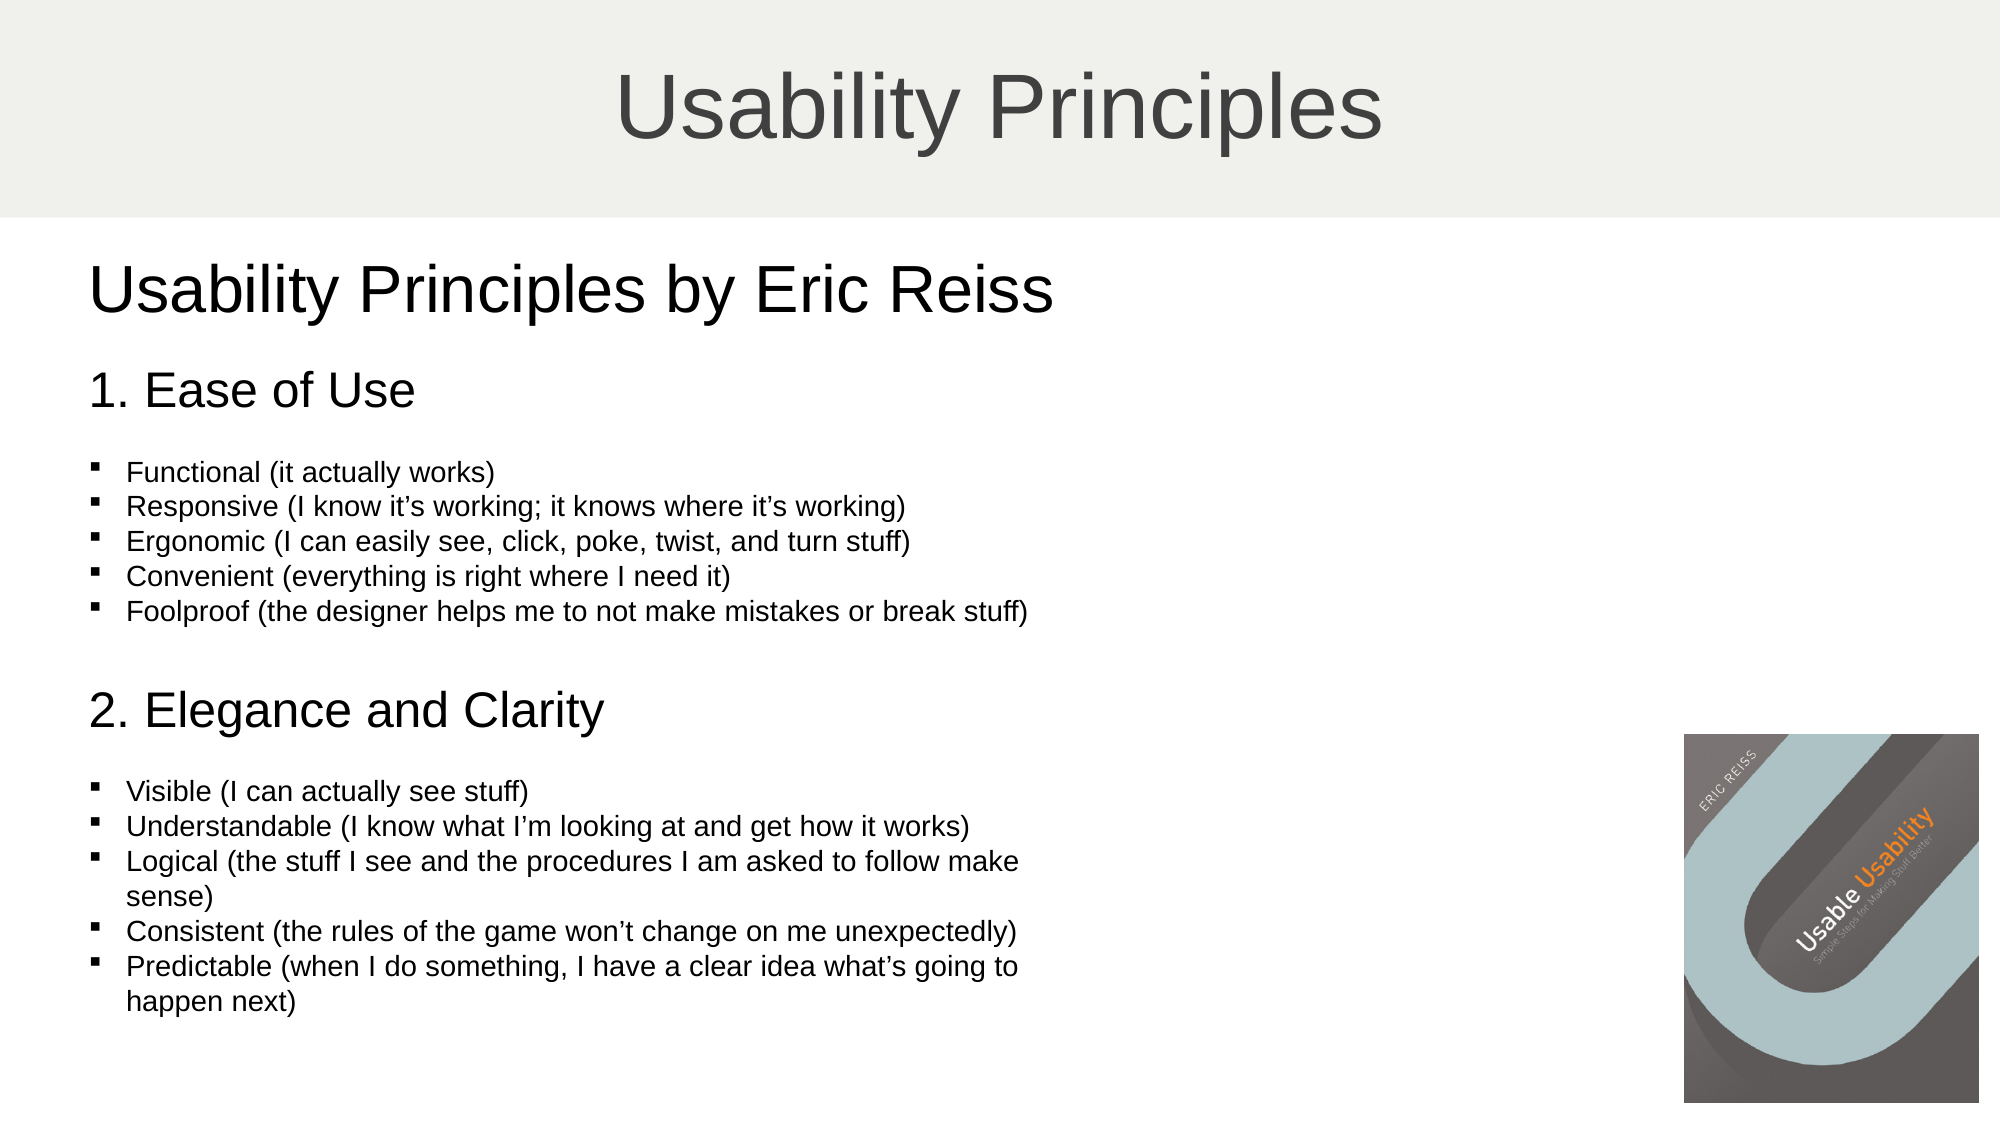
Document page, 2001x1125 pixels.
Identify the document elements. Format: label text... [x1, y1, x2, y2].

title Usability Principles [0, 0, 2000, 218]
text_box Usability Principles by Eric Reiss [73, 238, 1330, 319]
text_box 2. Elegance and Clarity Visible (I can actually see stuff) Understandable (I know what I’m looking at and get how it works) Logical (the stuff I see and the procedures I am asked to follow make sense) Consistent (the rules of the game won’t change on me unexpectedly) Predictable (when I do something, I have a clear idea what’s going to happen next) [73, 670, 1129, 1040]
text_box 1. Ease of Use Functional (it actually works) Responsive (I know it’s working; it knows where it’s working) Ergonomic (I can easily see, click, poke, twist, and turn stuff) Convenient (everything is right where I need it) Foolproof (the designer helps me to not make mistakes or break stuff) [73, 350, 1054, 670]
picture [1684, 734, 1979, 1104]
